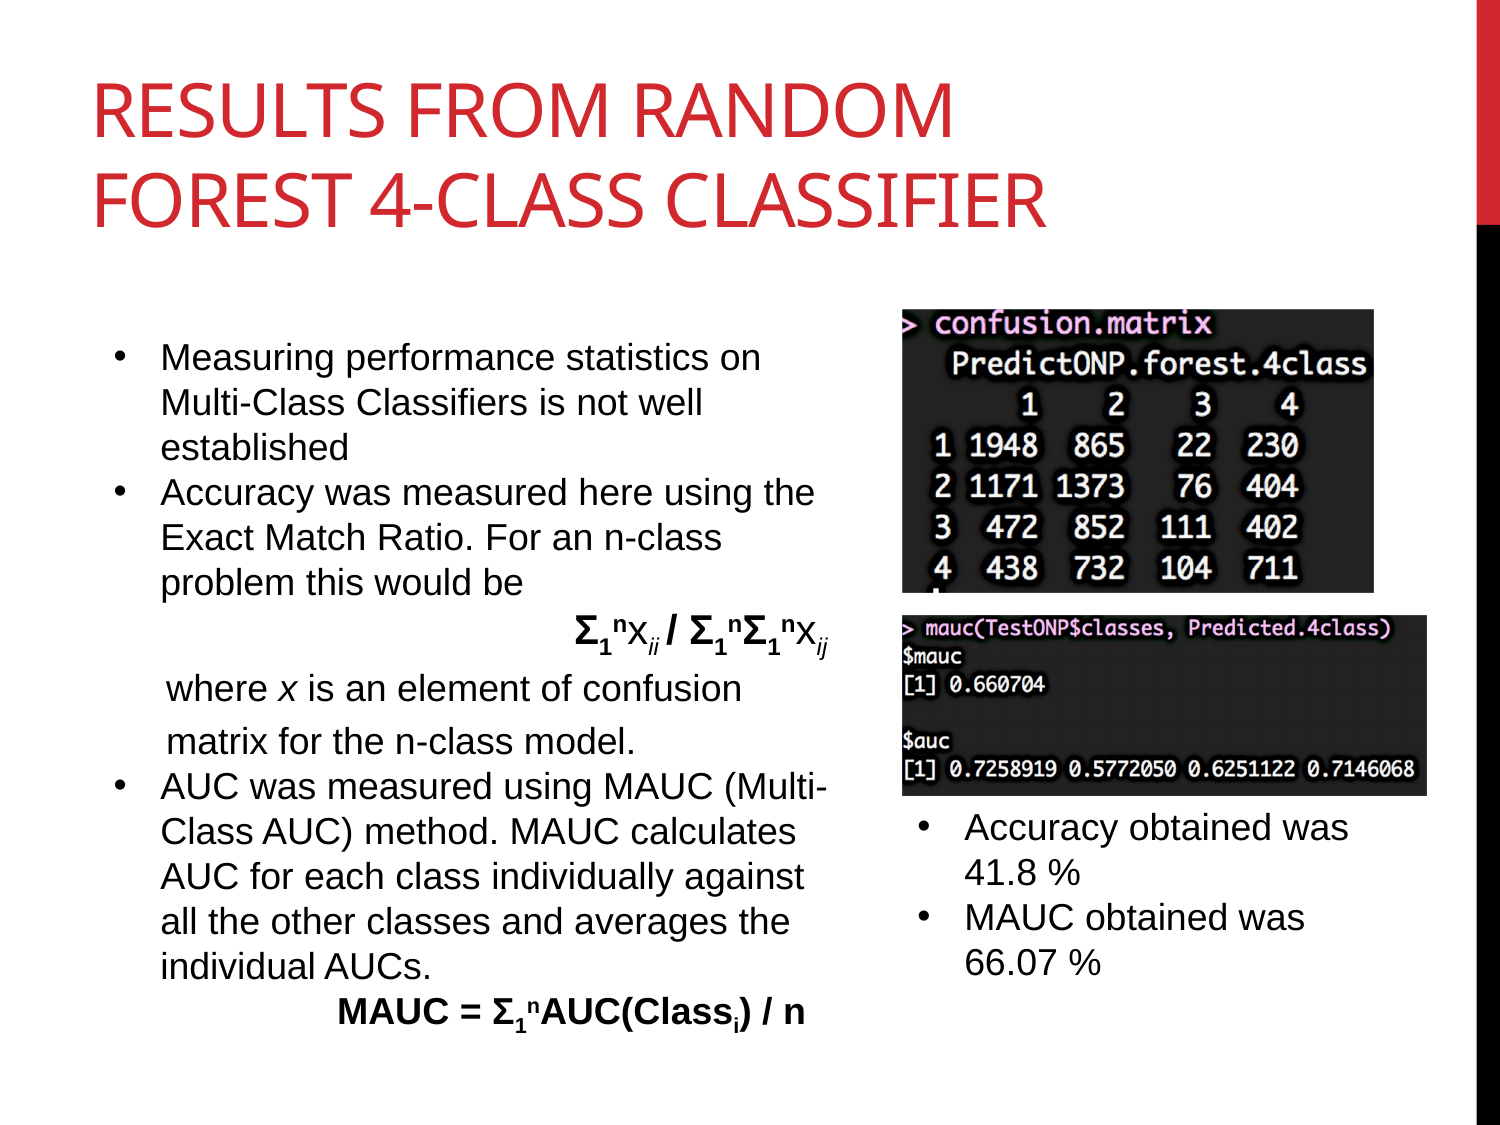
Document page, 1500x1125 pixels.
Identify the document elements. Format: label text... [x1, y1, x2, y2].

text_box Accuracy obtained was 41.8 % MAUC obtained was 66.07 % [902, 798, 1398, 991]
picture [902, 614, 1427, 796]
picture [902, 308, 1375, 594]
title Results from Random Forest 4-class Classifier [75, 25, 1186, 250]
text_box Measuring performance statistics on Multi-Class Classifiers is not well established Accuracy was measured here using the Exact Match Ratio. For an n-class problem this would be Σ1nxii / Σ1nΣ1nxij where x is an element of confusion matrix for the n-class model. AUC was measured using MAUC (Multi-Class AUC) method. MAUC calculates AUC for each class individually against all the other classes and averages the individual AUCs. MAUC = Σ1nAUC(Classi) / n [98, 325, 847, 1046]
